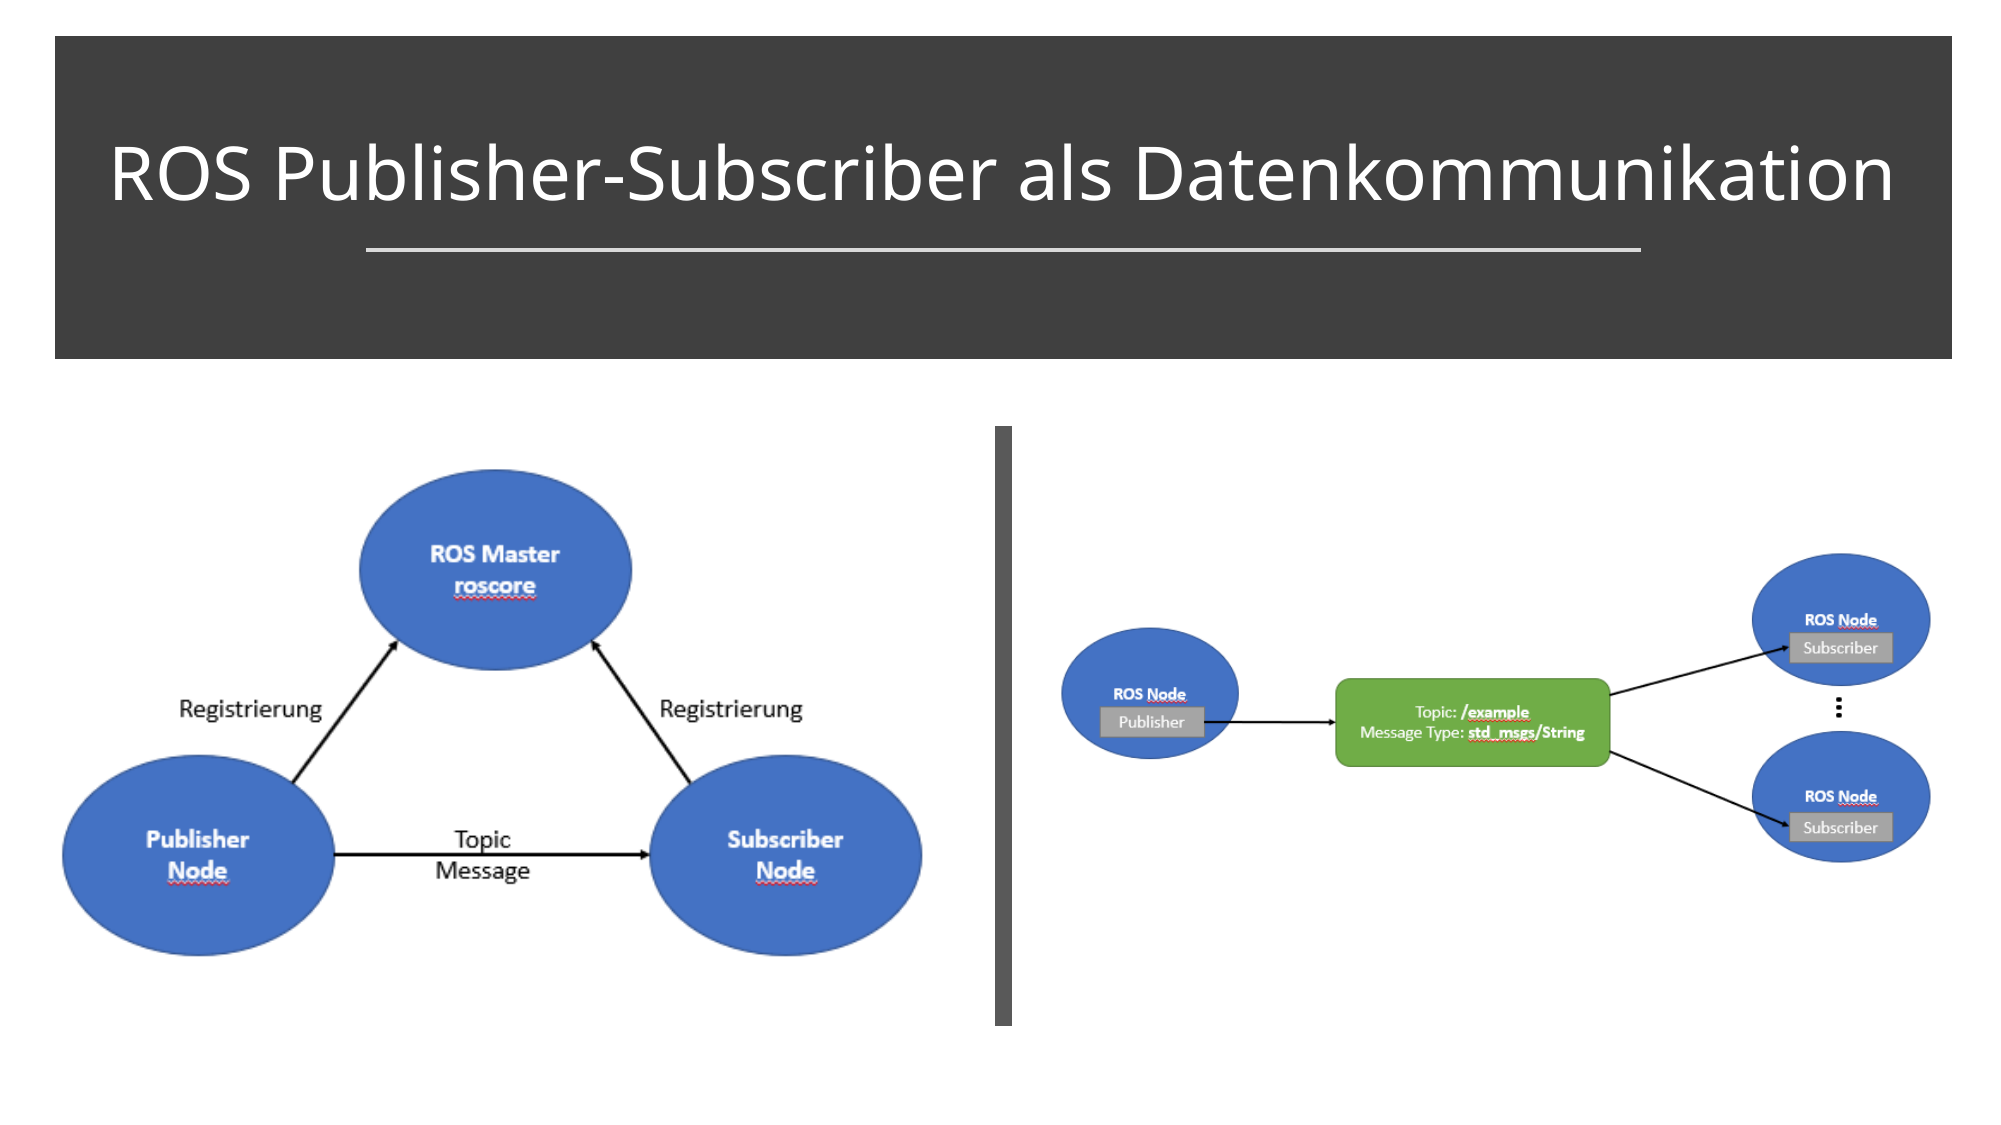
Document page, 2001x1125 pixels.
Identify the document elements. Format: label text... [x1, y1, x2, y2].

title ROS Publisher-Subscriber als Datenkommunikation [89, 71, 1917, 224]
picture [1057, 549, 1953, 903]
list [54, 456, 950, 996]
text_box [64, 45, 1942, 350]
